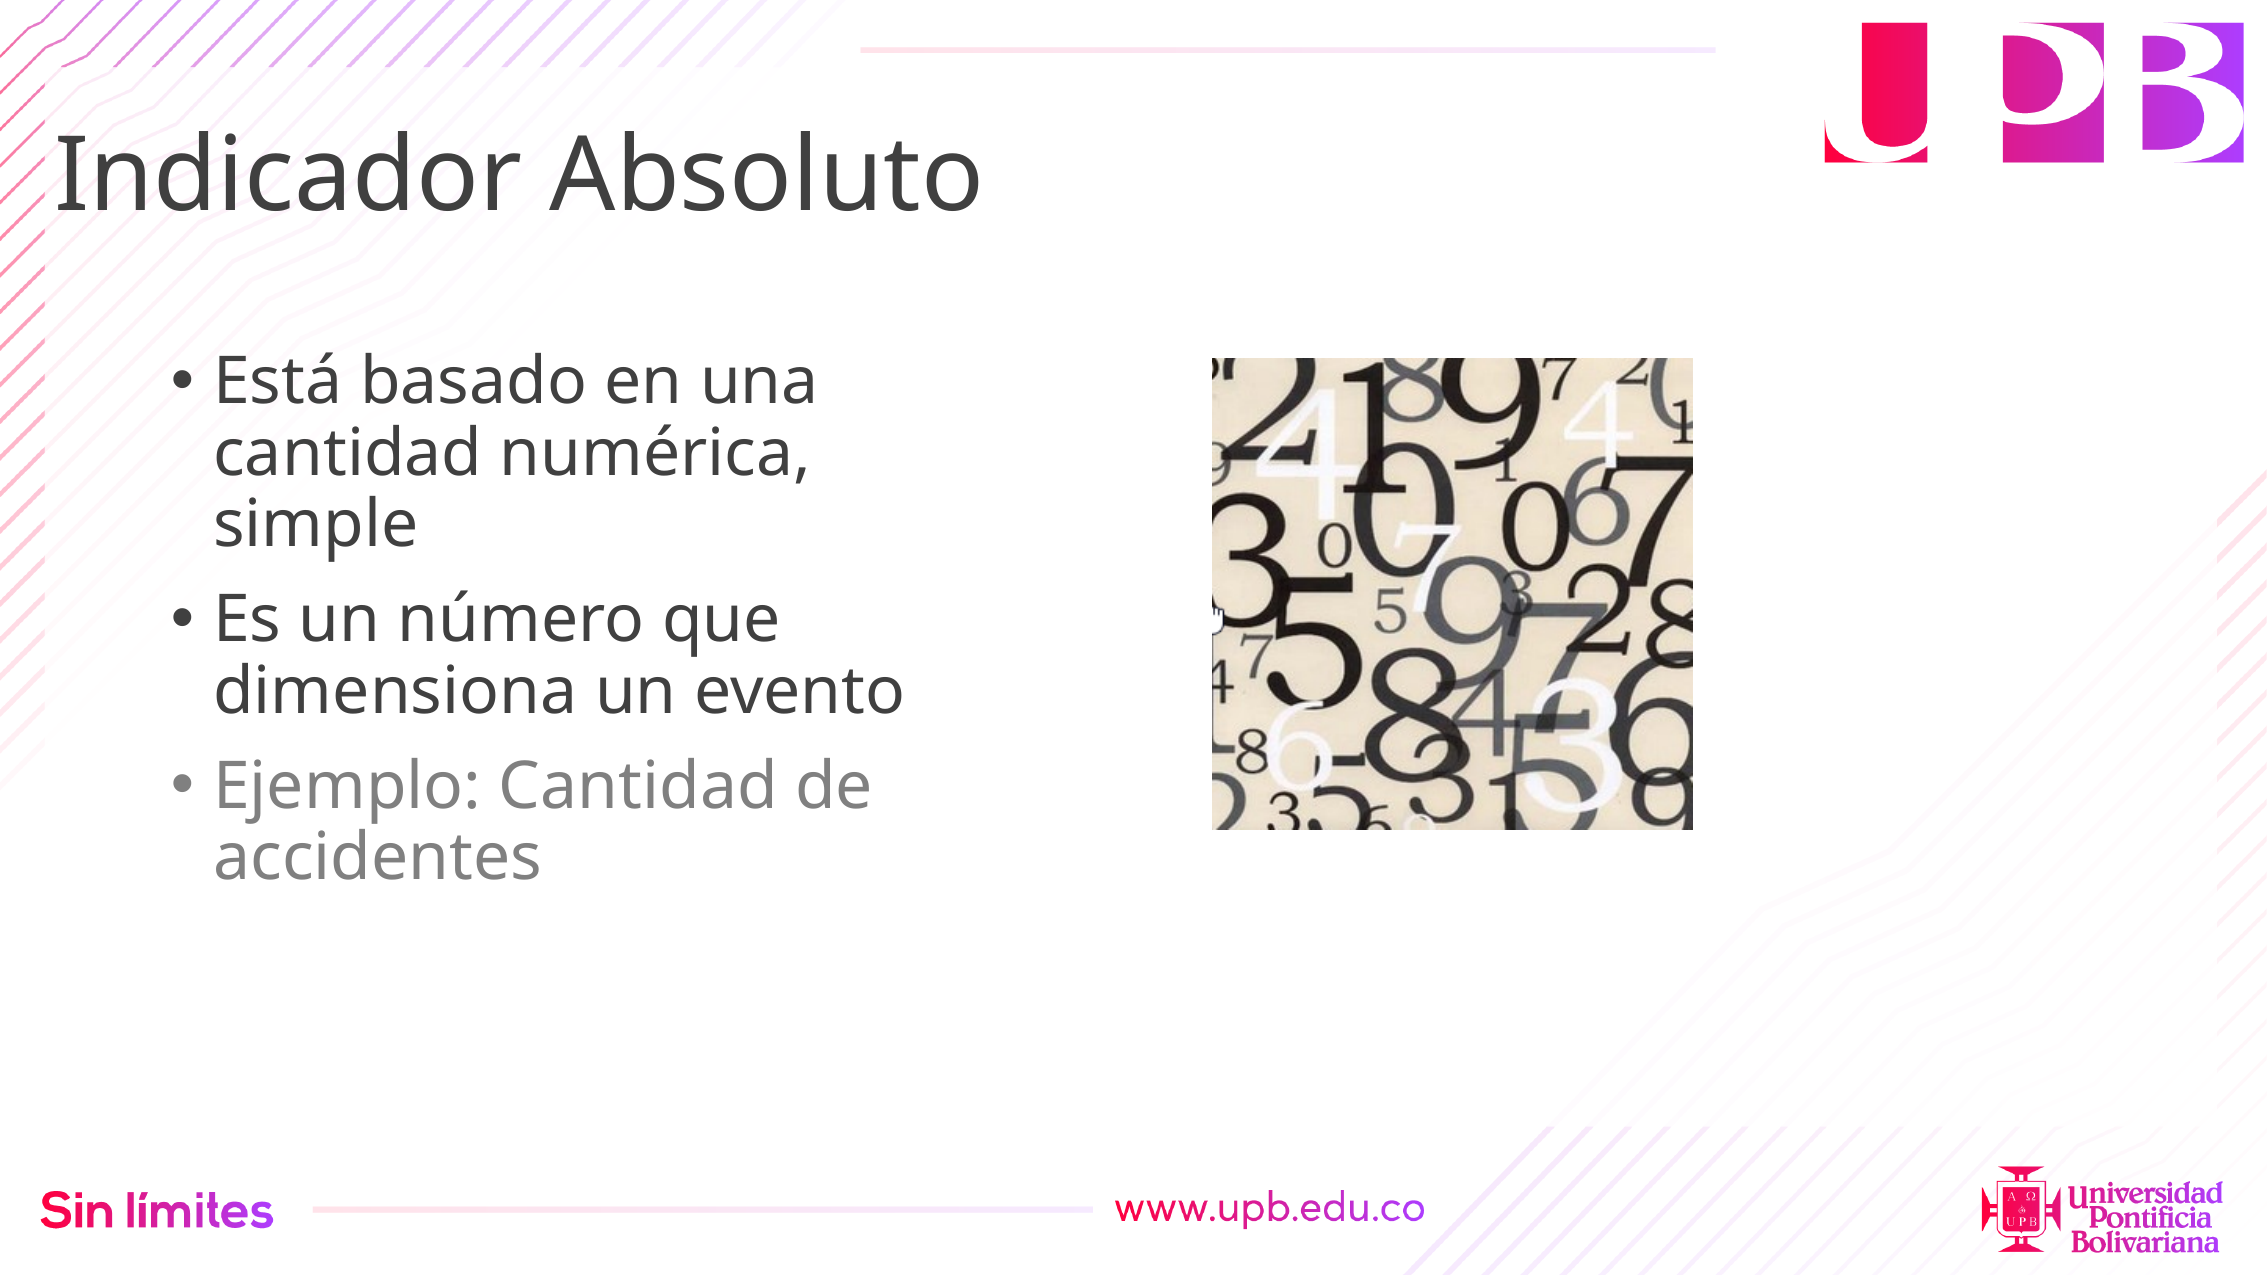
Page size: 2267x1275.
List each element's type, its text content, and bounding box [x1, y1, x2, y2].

list Está basado en una cantidad numérica, simple Es un número que dimensiona un evento Ejemplo: Cantidad de accidentes [155, 339, 995, 1149]
picture [0, 0, 2267, 1275]
title Indicador Absoluto [39, 53, 2140, 300]
